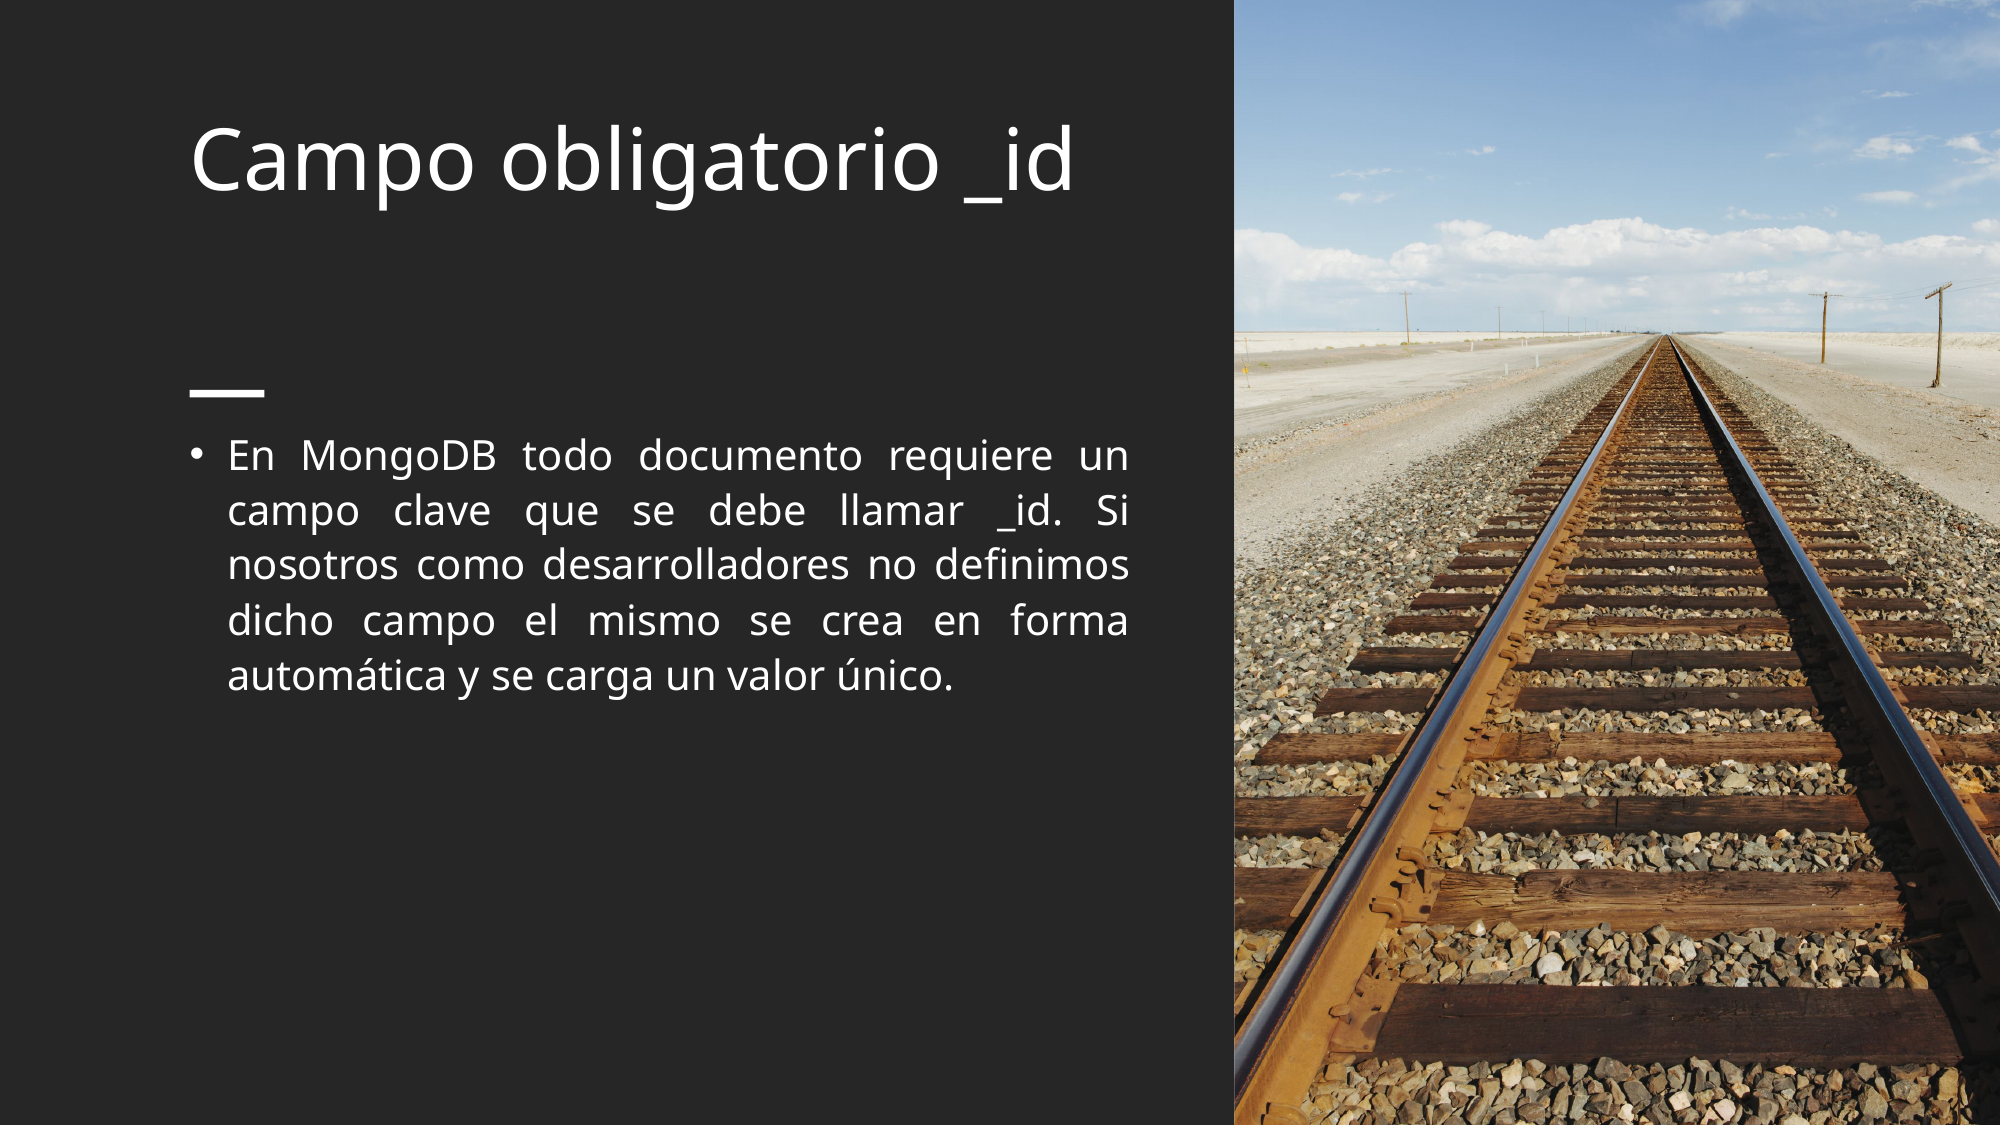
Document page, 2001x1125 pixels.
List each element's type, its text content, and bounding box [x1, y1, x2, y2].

picture [1234, 0, 2000, 1125]
text_box [0, 0, 1234, 1125]
list En MongoDB todo documento requiere un campo clave que se debe llamar _id. Si nosotros como desarrolladores no definimos dicho campo el mismo se crea en forma automática y se carga un valor único. [189, 423, 1131, 1014]
title Campo obligatorio _id [189, 104, 1131, 372]
text_box [188, 389, 265, 398]
